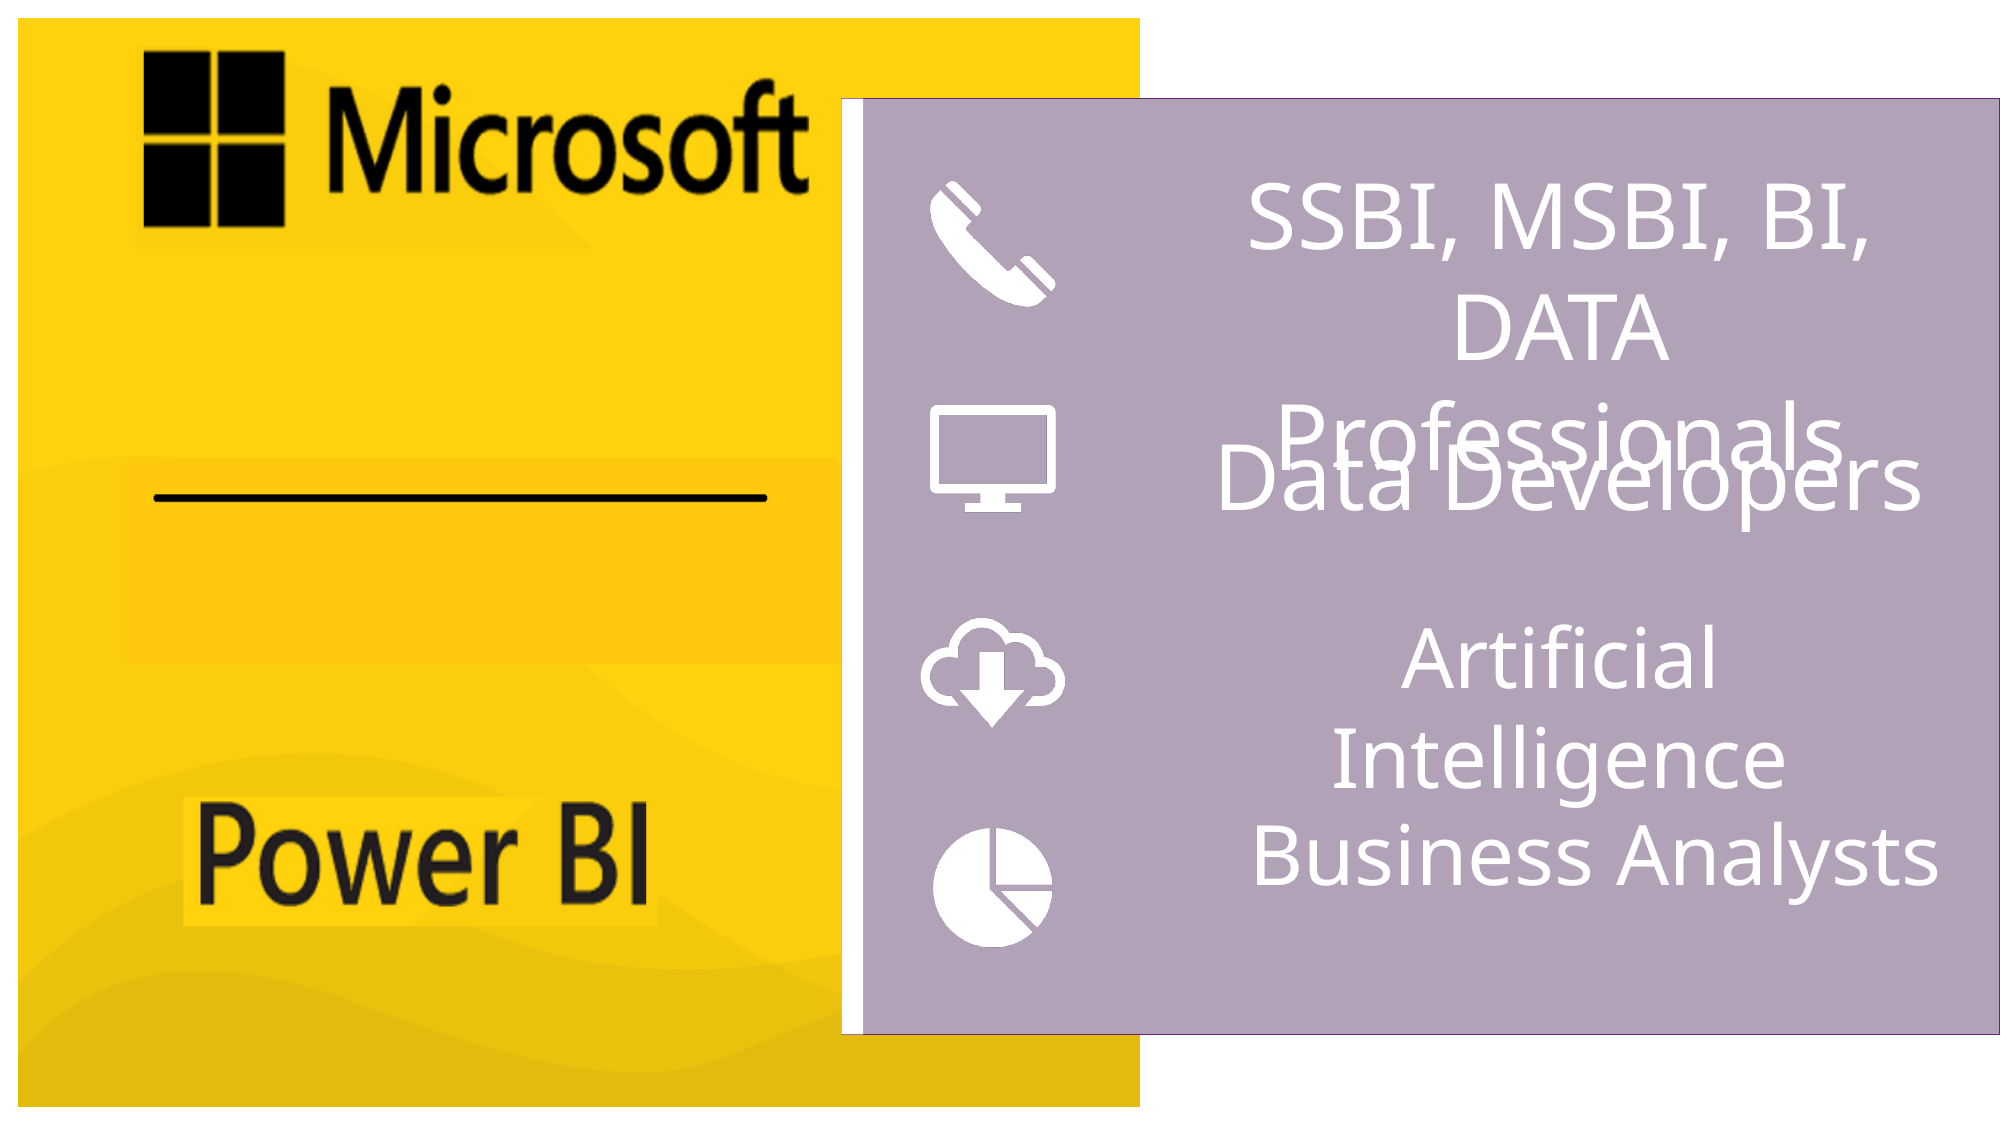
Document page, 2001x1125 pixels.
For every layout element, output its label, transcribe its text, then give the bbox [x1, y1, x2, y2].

text_box Business Analysts [1209, 794, 1982, 970]
picture [18, 17, 1140, 1107]
text_box Data Developers [1193, 411, 1946, 596]
text_box [1140, 98, 2000, 1035]
text_box Artificial Intelligence [1184, 597, 1937, 873]
text_box SSBI, MSBI, BI, DATA Professionals [1184, 151, 1937, 556]
